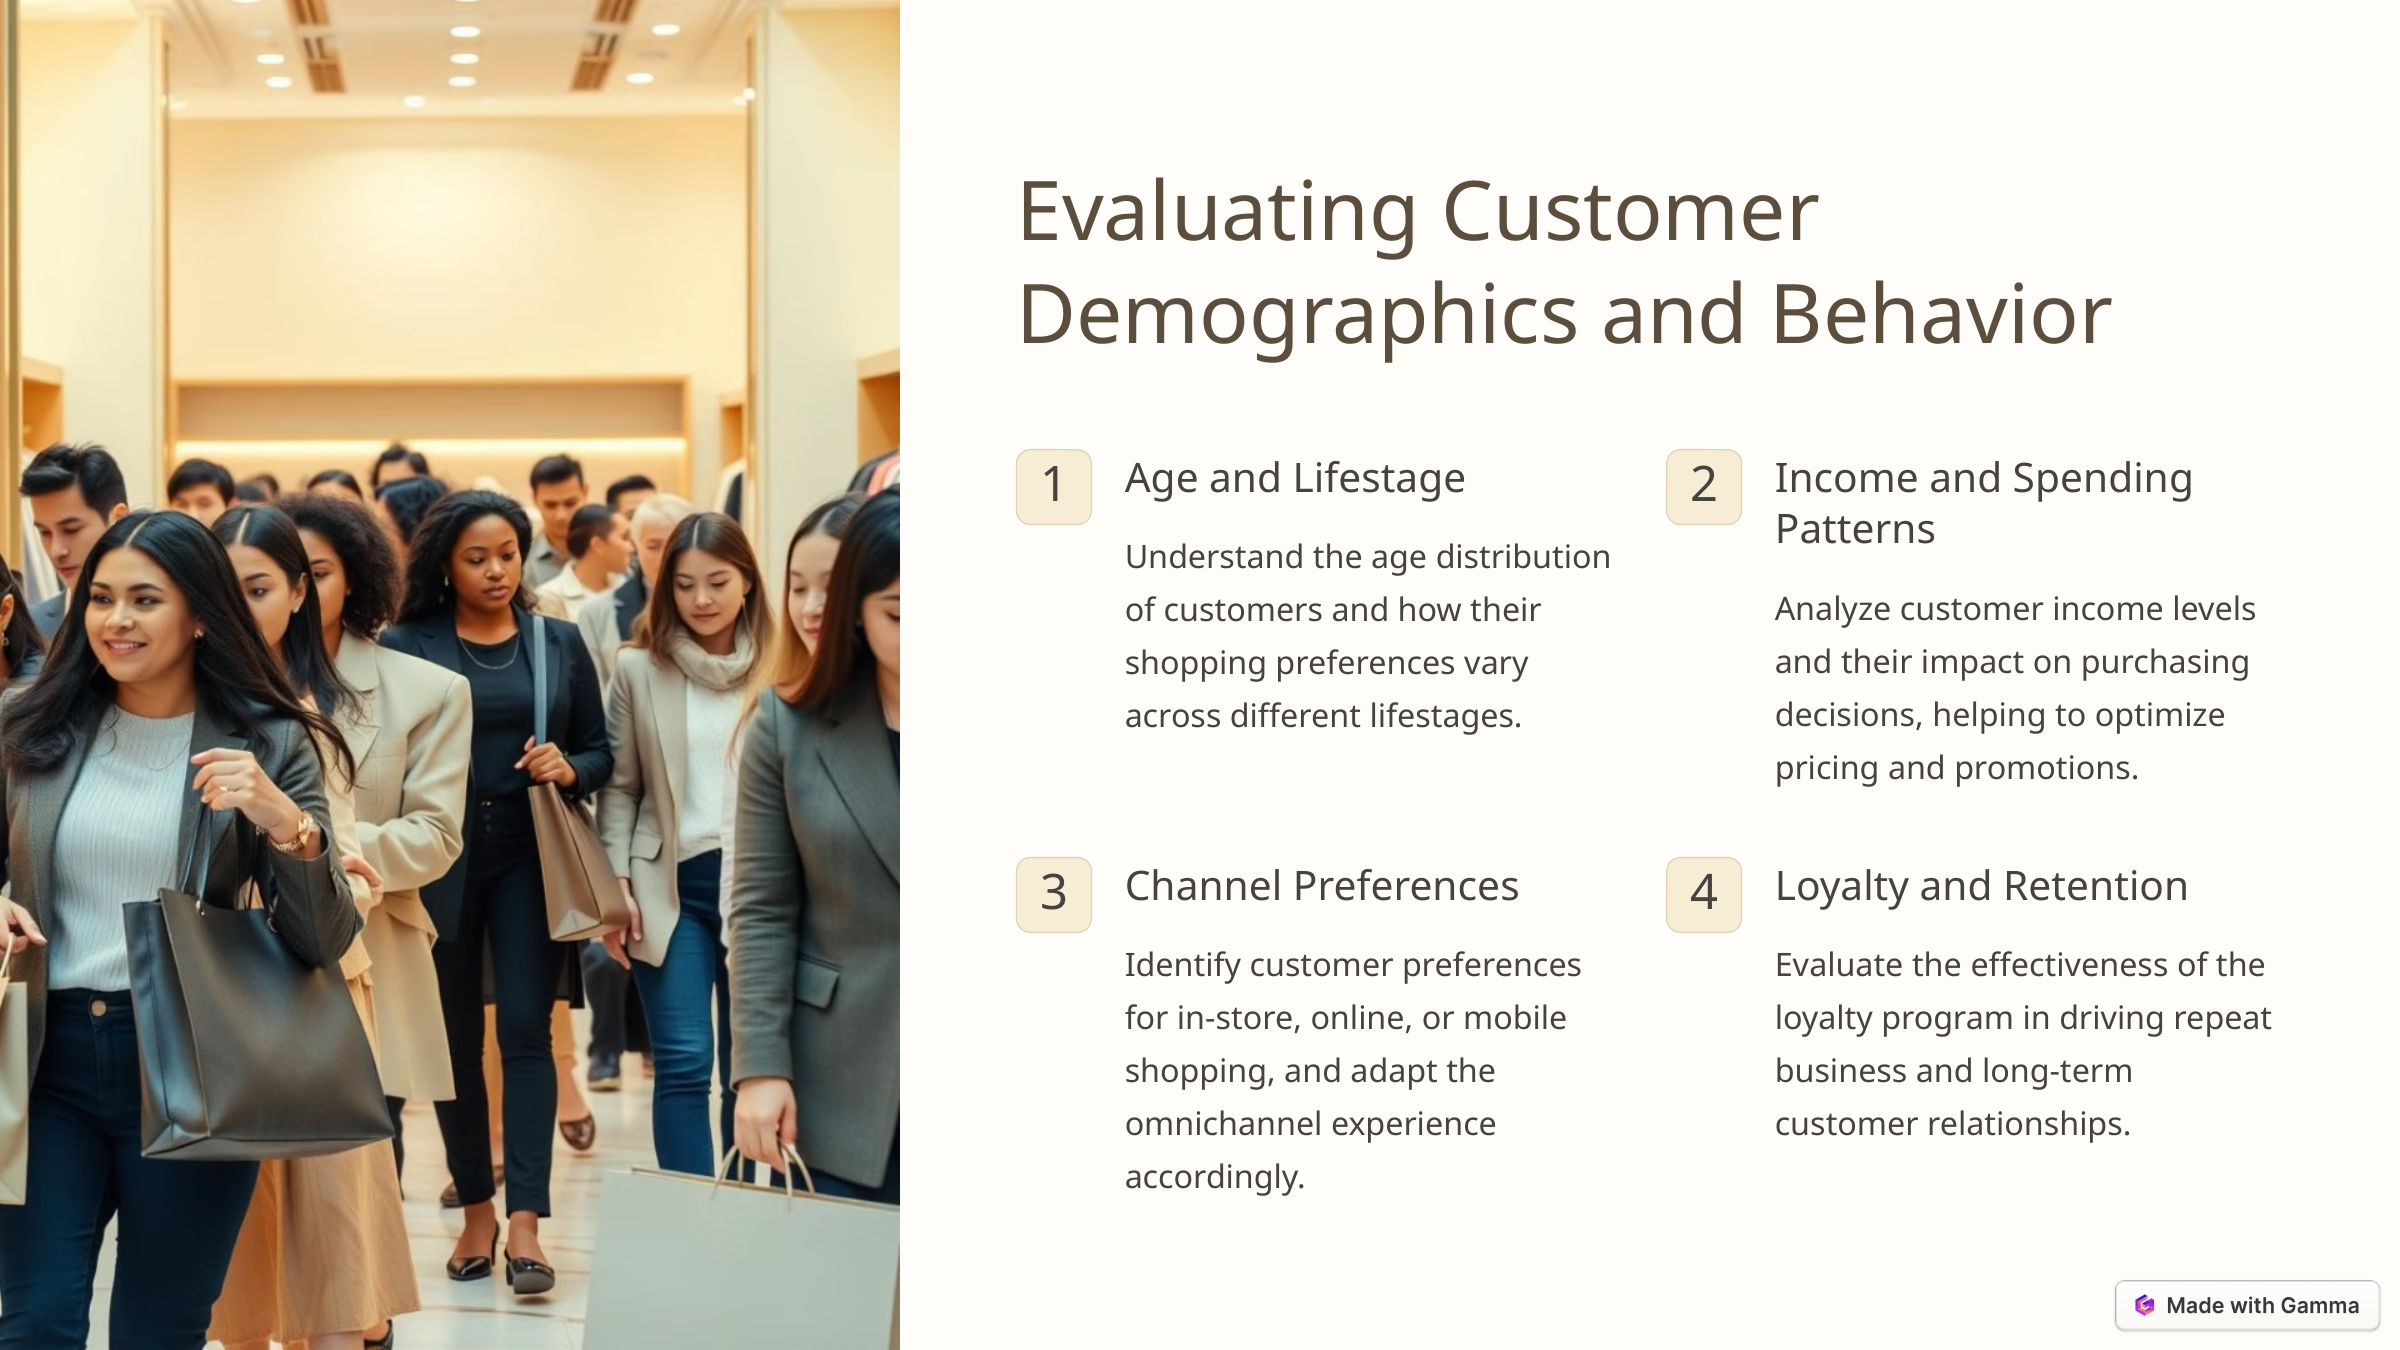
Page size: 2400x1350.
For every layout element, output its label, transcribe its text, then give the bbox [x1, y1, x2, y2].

text_box 3 [1038, 869, 1070, 920]
text_box [1666, 449, 1742, 525]
picture [0, 0, 900, 1350]
text_box [1016, 449, 1092, 525]
text_box Channel Preferences [1124, 857, 1566, 910]
text_box Age and Lifestage [1124, 449, 1541, 502]
text_box Income and Spending Patterns [1774, 449, 2284, 554]
text_box 4 [1689, 869, 1719, 920]
text_box [1016, 857, 1092, 933]
picture [2106, 1271, 2389, 1339]
text_box Identify customer preferences for in-store, online, or mobile shopping, and adapt the omnichannel experience accordingly. [1124, 929, 1634, 1196]
text_box 2 [1688, 462, 1720, 512]
text_box 1 [1042, 462, 1066, 512]
text_box Understand the age distribution of customers and how their shopping preferences vary across different lifestages. [1124, 521, 1634, 735]
text_box Evaluate the effectiveness of the loyalty program in driving repeat business and long-term customer relationships. [1774, 929, 2284, 1143]
text_box [1666, 857, 1742, 933]
text_box Loyalty and Retention [1774, 857, 2250, 910]
text_box Evaluating Customer Demographics and Behavior [1016, 154, 2284, 363]
text_box Analyze customer income levels and their impact on purchasing decisions, helping to optimize pricing and promotions. [1774, 573, 2284, 787]
